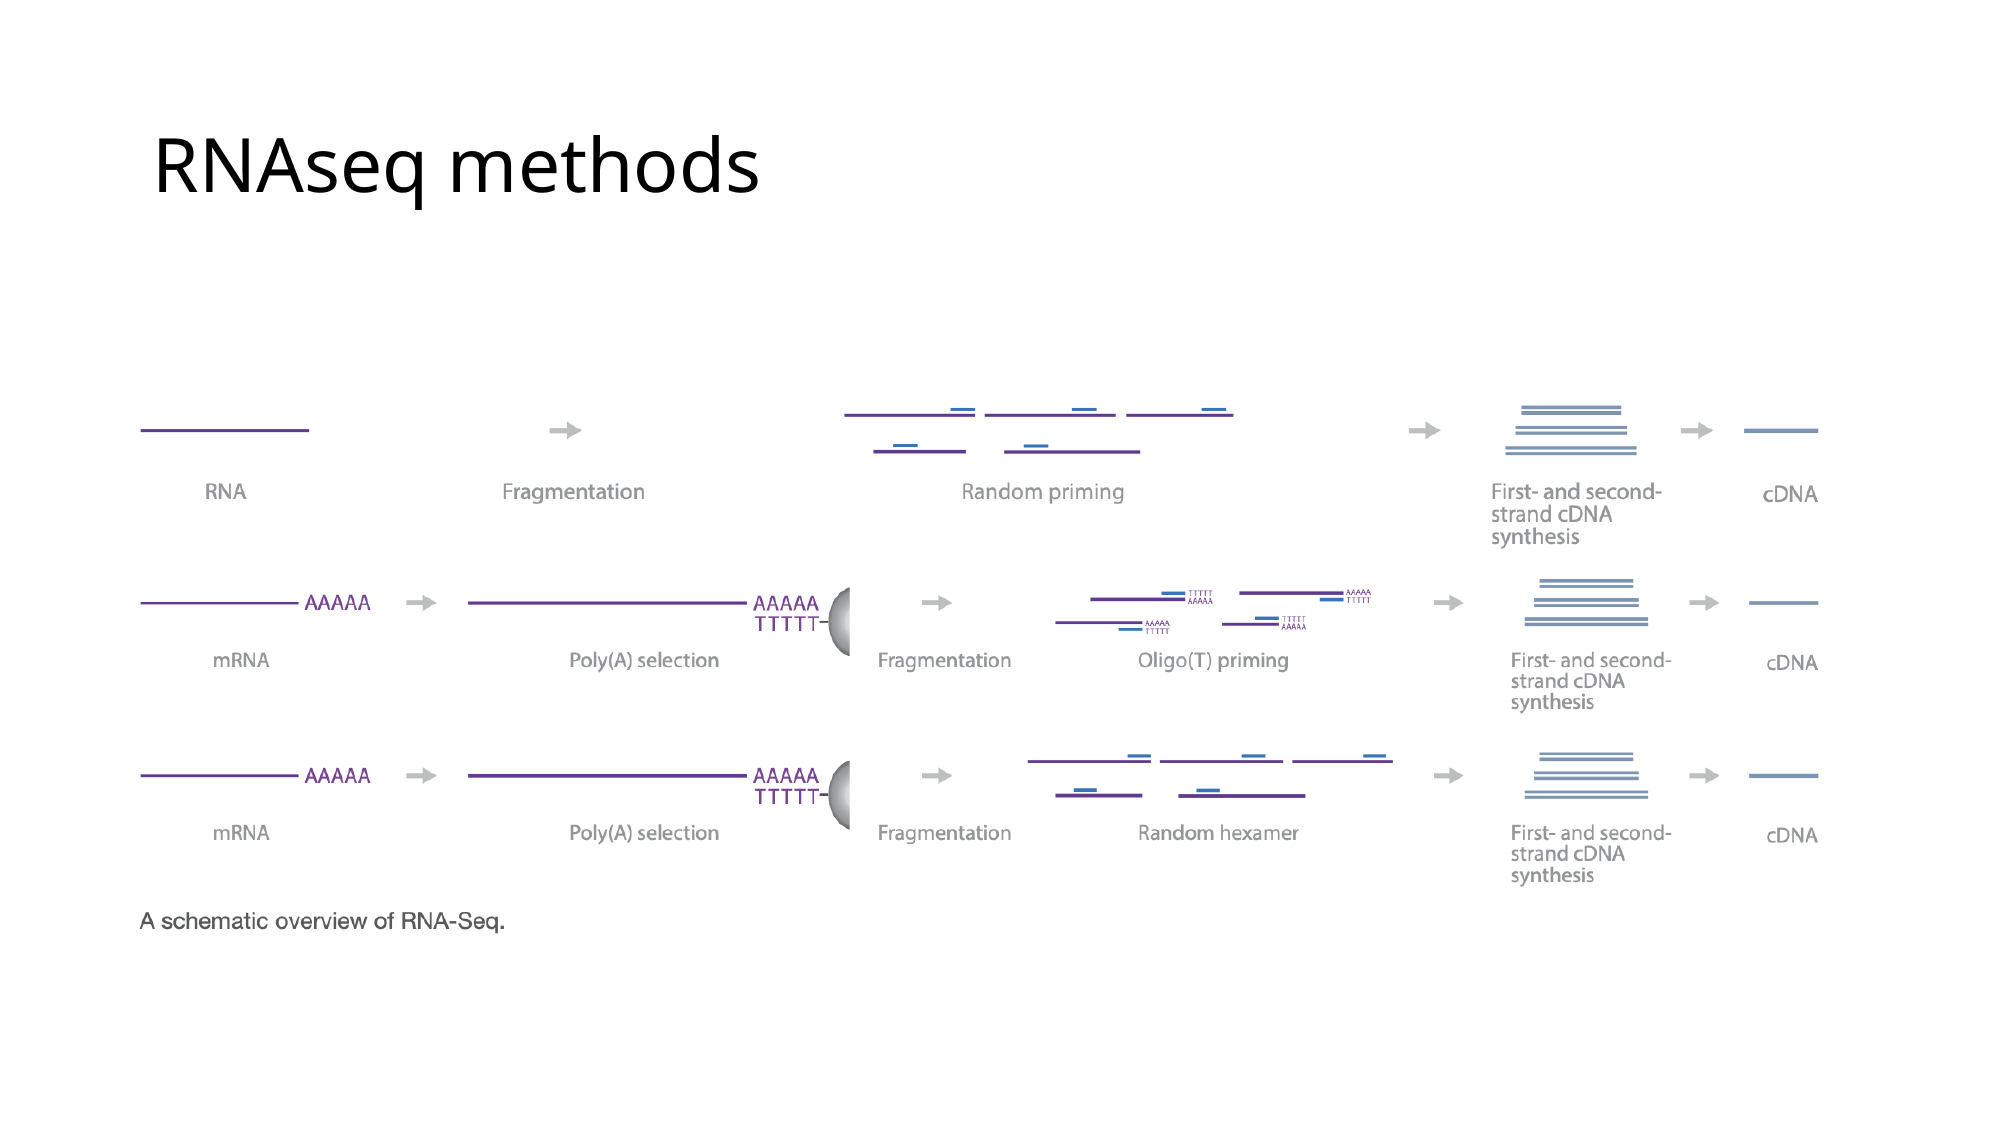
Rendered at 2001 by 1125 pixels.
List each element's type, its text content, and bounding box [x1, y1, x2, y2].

title RNAseq methods [137, 59, 1863, 278]
picture [91, 359, 1863, 975]
